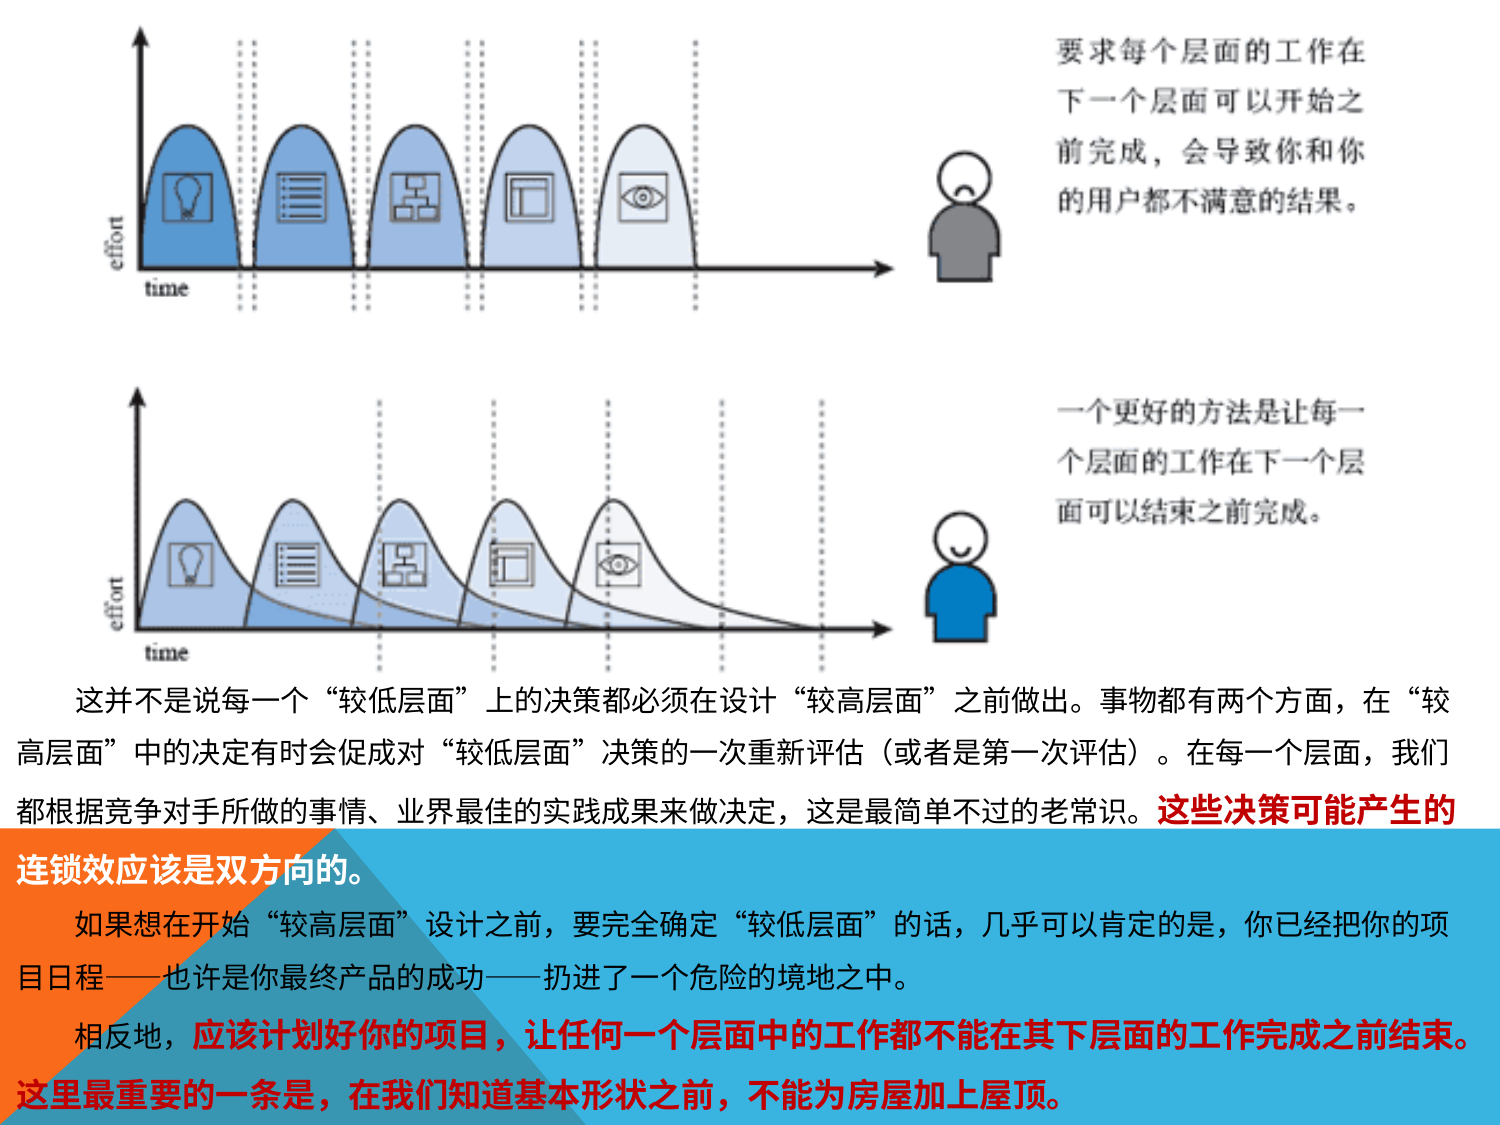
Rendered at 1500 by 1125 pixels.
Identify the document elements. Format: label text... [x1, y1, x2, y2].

text_box 这并不是说每一个“较低层面”上的决策都必须在设计“较高层面”之前做出。事物都有两个方面，在“较高层面”中的决定有时会促成对“较低层面”决策的一次重新评估（或者是第一次评估）。在每一个层面，我们都根据竞争对手所做的事情、业界最佳的实践成果来做决定，这是最简单不过的老常识。这些决策可能产生的连锁效应该是双方向的。 如果想在开始“较高层面”设计之前，要完全确定“较低层面”的话，几乎可以肯定的是，你已经把你的项目日程——也许是你最终产品的成功——扔进了一个危险的境地之中。 相反地，应该计划好你的项目，让任何一个层面中的工作都不能在其下层面的工作完成之前结束。这里最重要的一条是，在我们知道基本形状之前，不能为房屋加上屋顶。 [1, 656, 1483, 1121]
picture [100, 0, 1377, 678]
